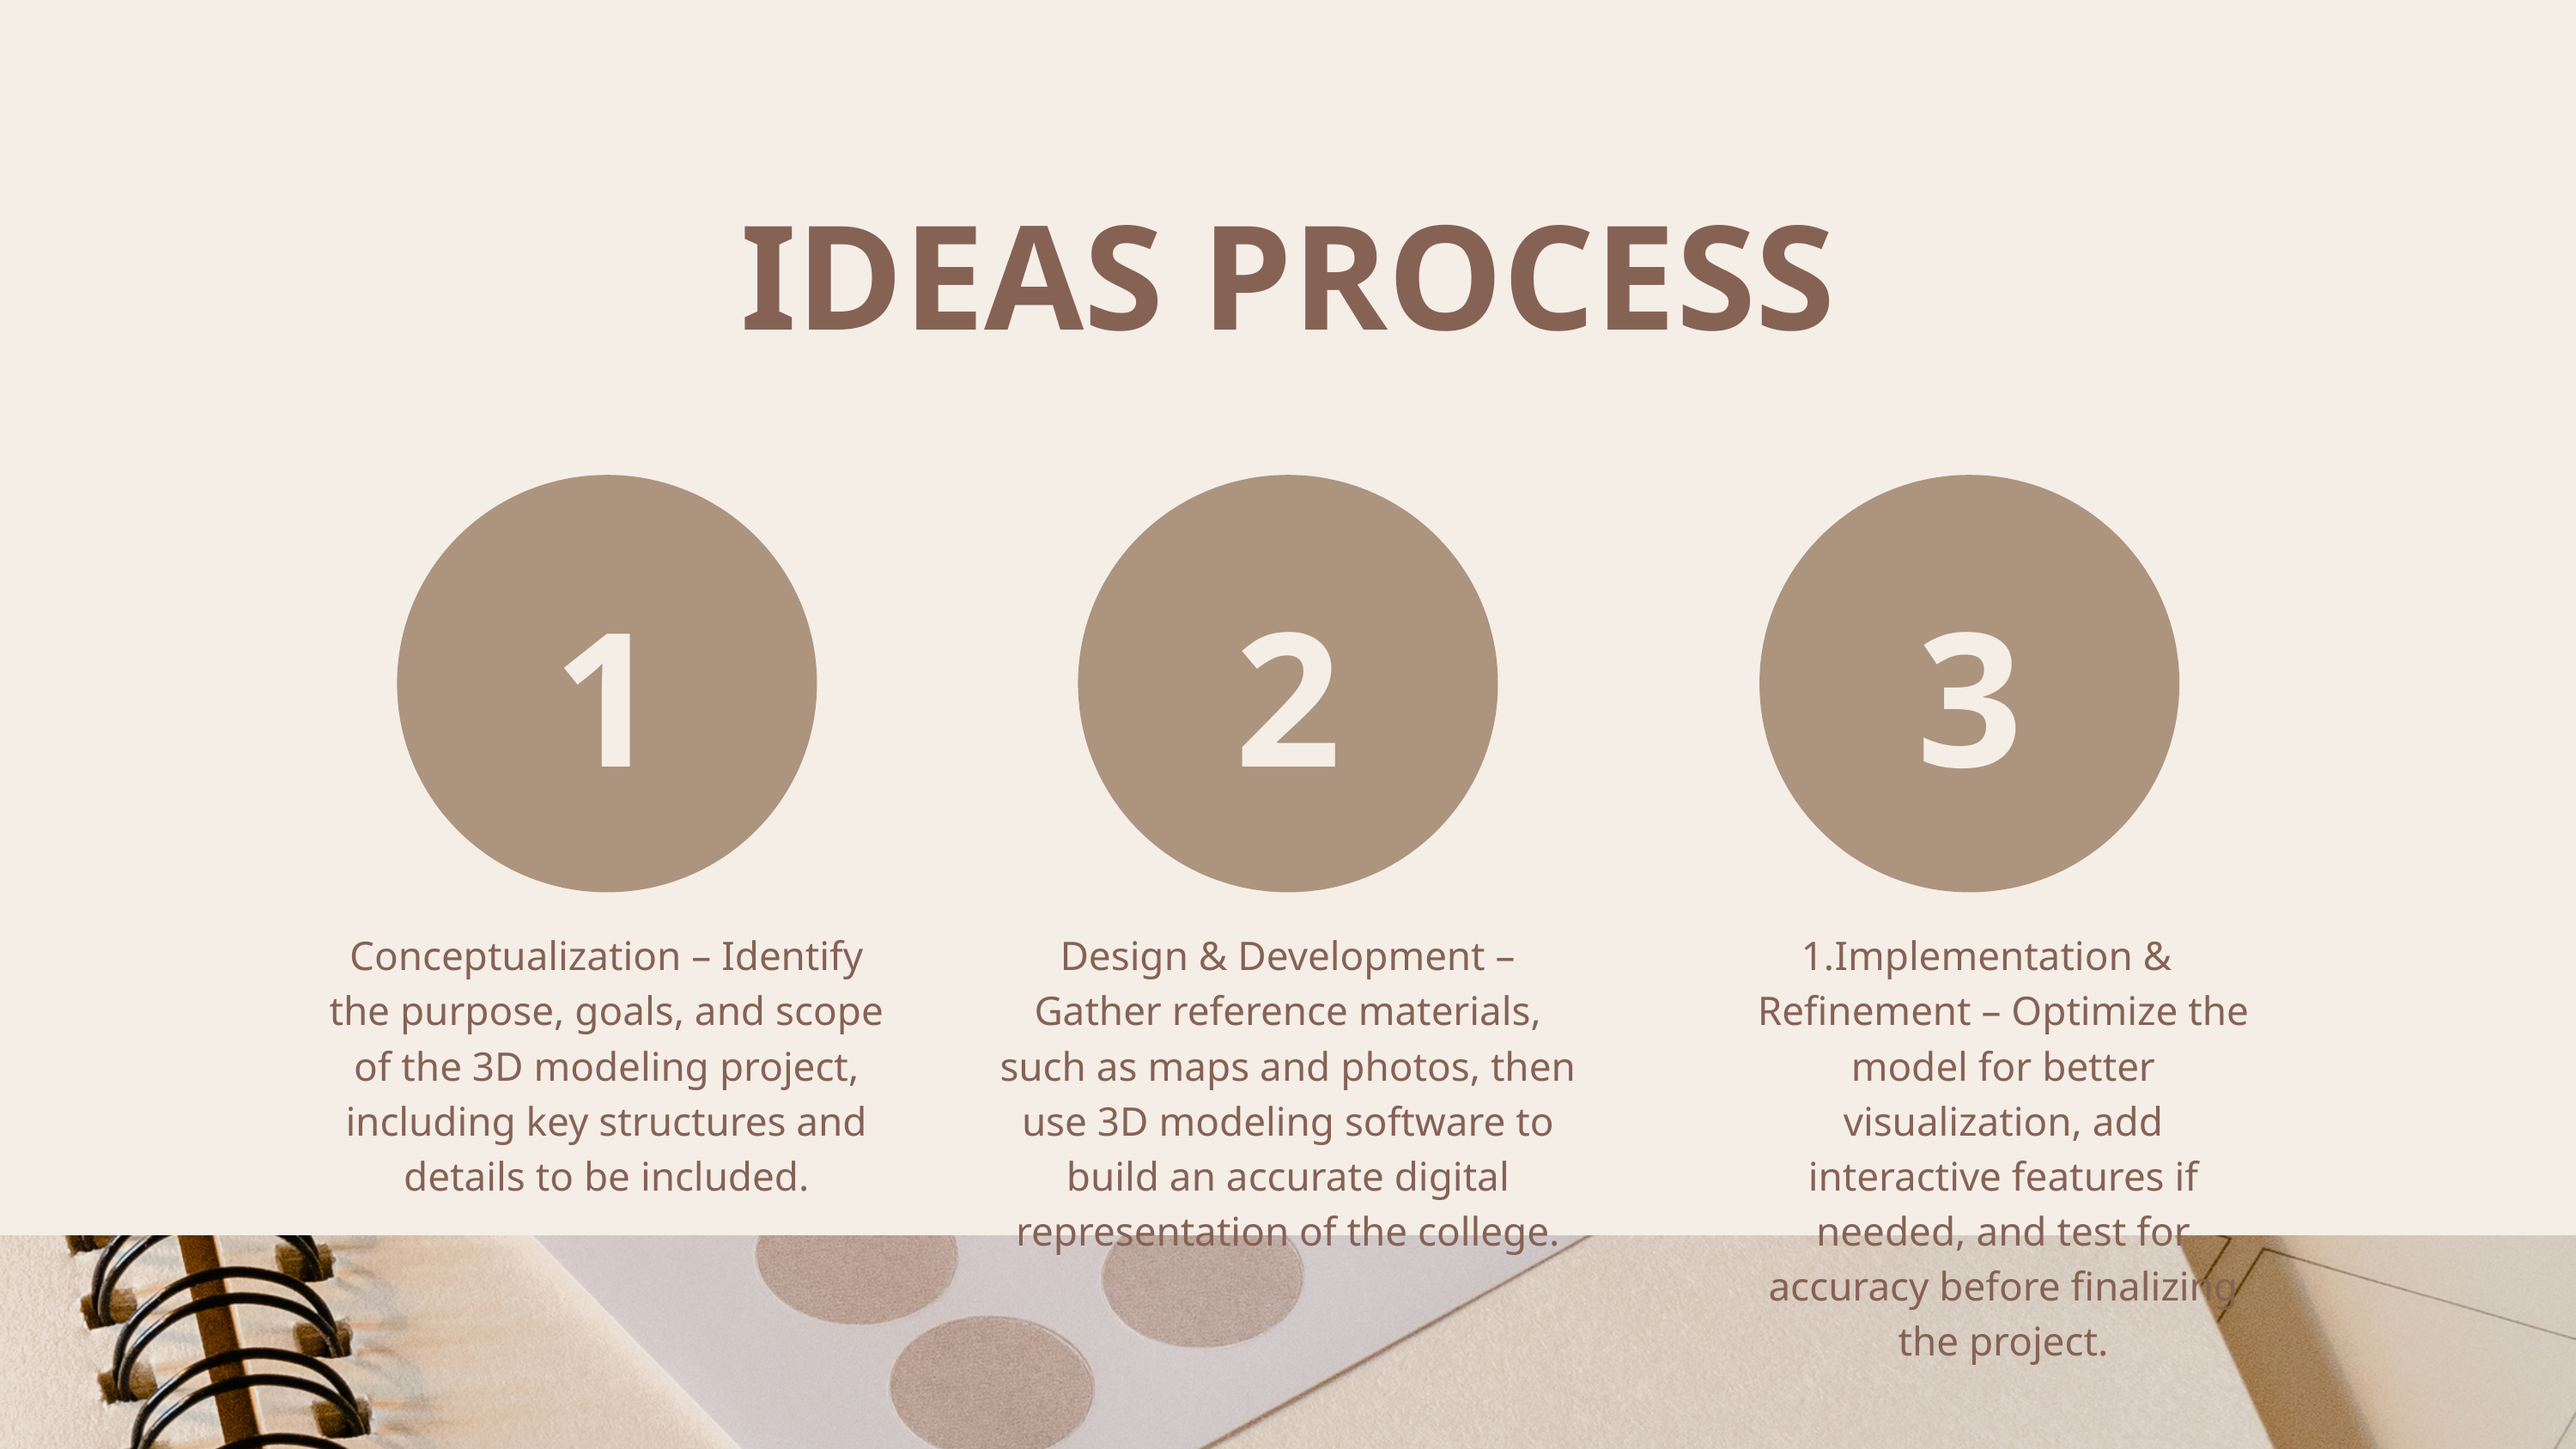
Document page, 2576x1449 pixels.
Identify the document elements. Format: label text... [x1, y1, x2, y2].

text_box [397, 474, 817, 893]
text_box Implementation & Refinement – Optimize the model for better visualization, add interactive features if needed, and test for accuracy before finalizing the project. [1680, 923, 2260, 1233]
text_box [1078, 474, 1498, 893]
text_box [0, 1234, 2576, 1449]
text_box Design & Development – Gather reference materials, such as maps and photos, then use 3D modeling software to build an accurate digital representation of the college. [998, 923, 1578, 1233]
text_box Conceptualization – Identify the purpose, goals, and scope of the 3D modeling project, including key structures and details to be included. [316, 923, 896, 1199]
text_box IDEAS PROCESS [547, 188, 2029, 359]
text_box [1759, 474, 2180, 893]
